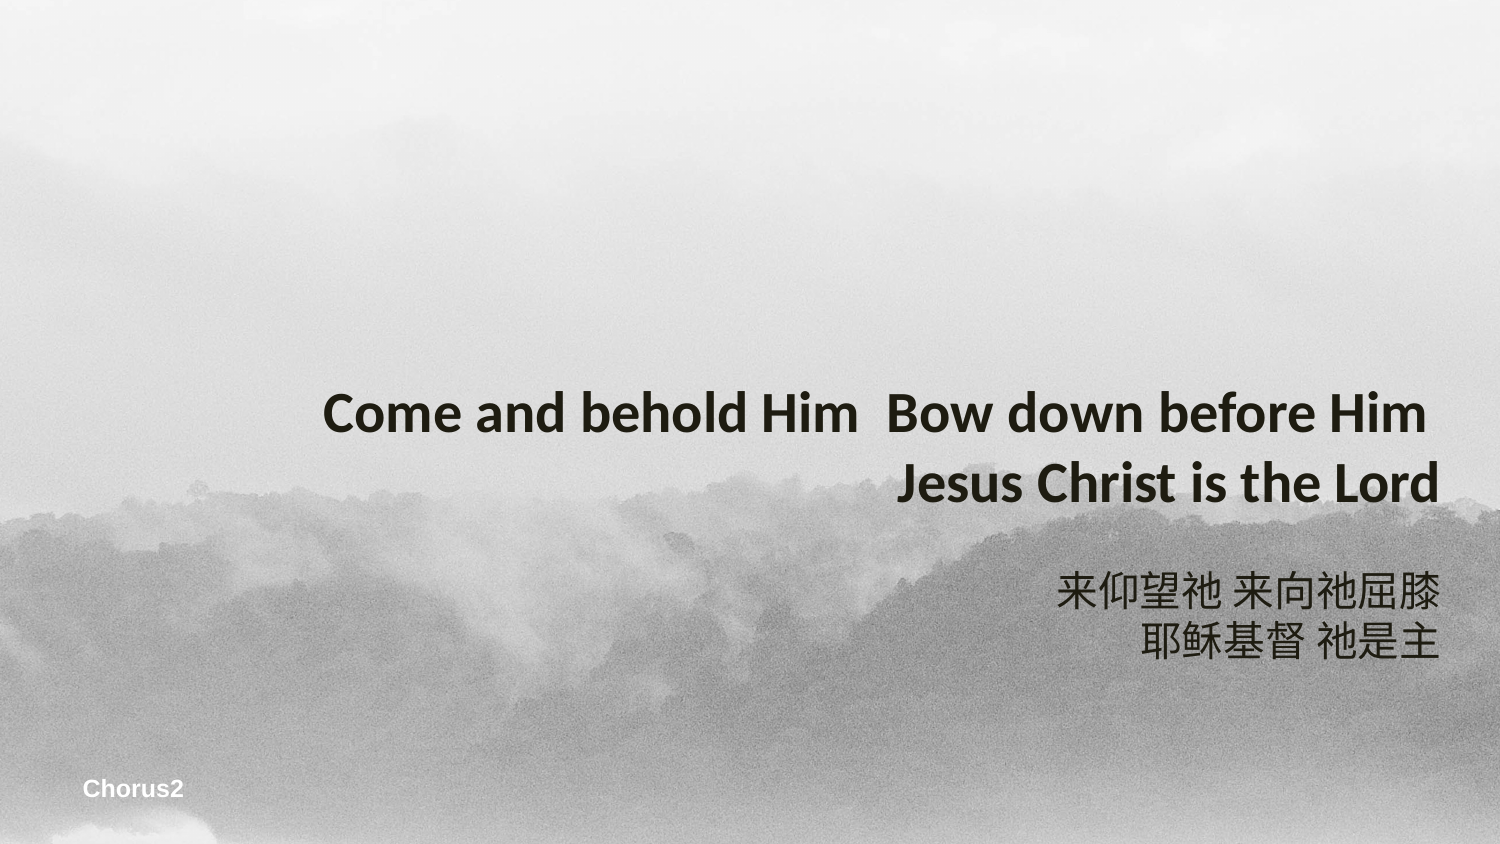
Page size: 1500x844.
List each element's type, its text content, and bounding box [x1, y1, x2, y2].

text_box Come and behold Him Bow down before Him Jesus Christ is the Lord 来仰望祂 来向祂屈膝 耶稣基督 祂是主 [202, 367, 1457, 822]
text_box Chorus2 [67, 765, 202, 811]
picture [0, 0, 1500, 844]
